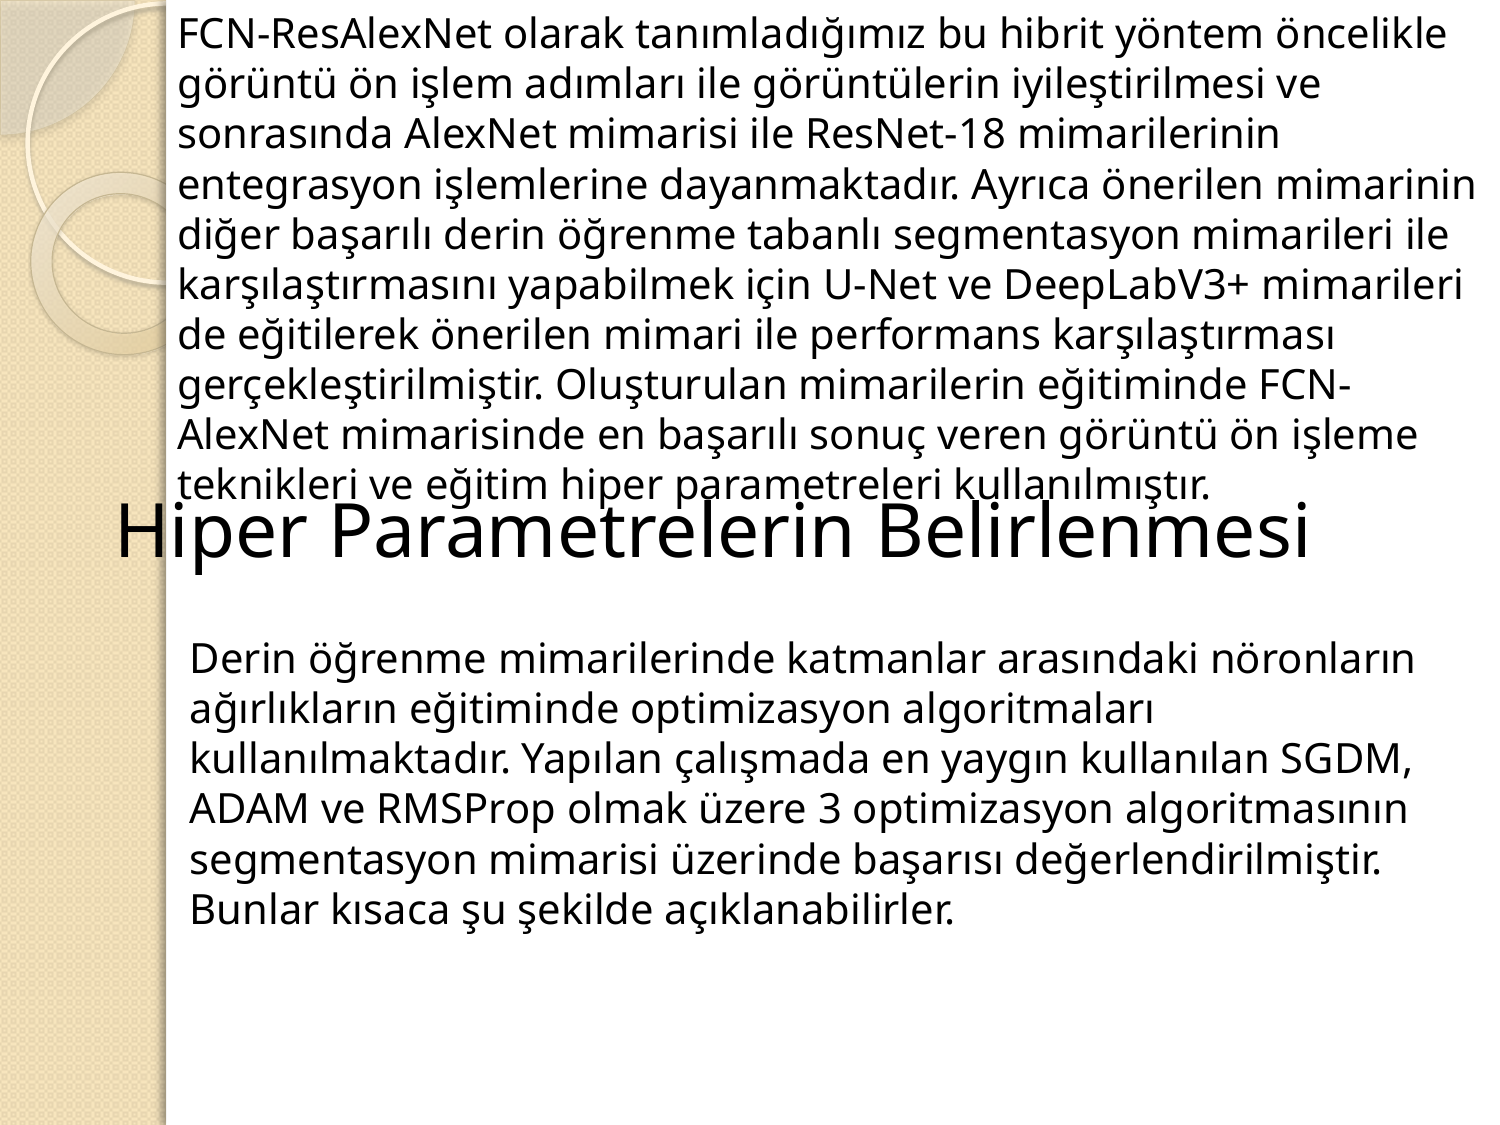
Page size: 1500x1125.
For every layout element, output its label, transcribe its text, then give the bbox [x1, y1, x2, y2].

text_box Derin öğrenme mimarilerinde katmanlar arasındaki nöronların ağırlıkların eğitiminde optimizasyon algoritmaları kullanılmaktadır. Yapılan çalışmada en yaygın kullanılan SGDM, ADAM ve RMSProp olmak üzere 3 optimizasyon algoritmasının segmentasyon mimarisi üzerinde başarısı değerlendirilmiştir. Bunlar kısaca şu şekilde açıklanabilirler. [174, 624, 1500, 940]
text_box Hiper Parametrelerin Belirlenmesi [99, 474, 1327, 580]
text_box FCN-ResAlexNet olarak tanımladığımız bu hibrit yöntem öncelikle görüntü ön işlem adımları ile görüntülerin iyileştirilmesi ve sonrasında AlexNet mimarisi ile ResNet-18 mimarilerinin entegrasyon işlemlerine dayanmaktadır. Ayrıca önerilen mimarinin diğer başarılı derin öğrenme tabanlı segmentasyon mimarileri ile karşılaştırmasını yapabilmek için U-Net ve DeepLabV3+ mimarileri de eğitilerek önerilen mimari ile performans karşılaştırması gerçekleştirilmiştir. Oluşturulan mimarilerin eğitiminde FCN-AlexNet mimarisinde en başarılı sonuç veren görüntü ön işleme teknikleri ve eğitim hiper parametreleri kullanılmıştır. [162, 0, 1500, 515]
